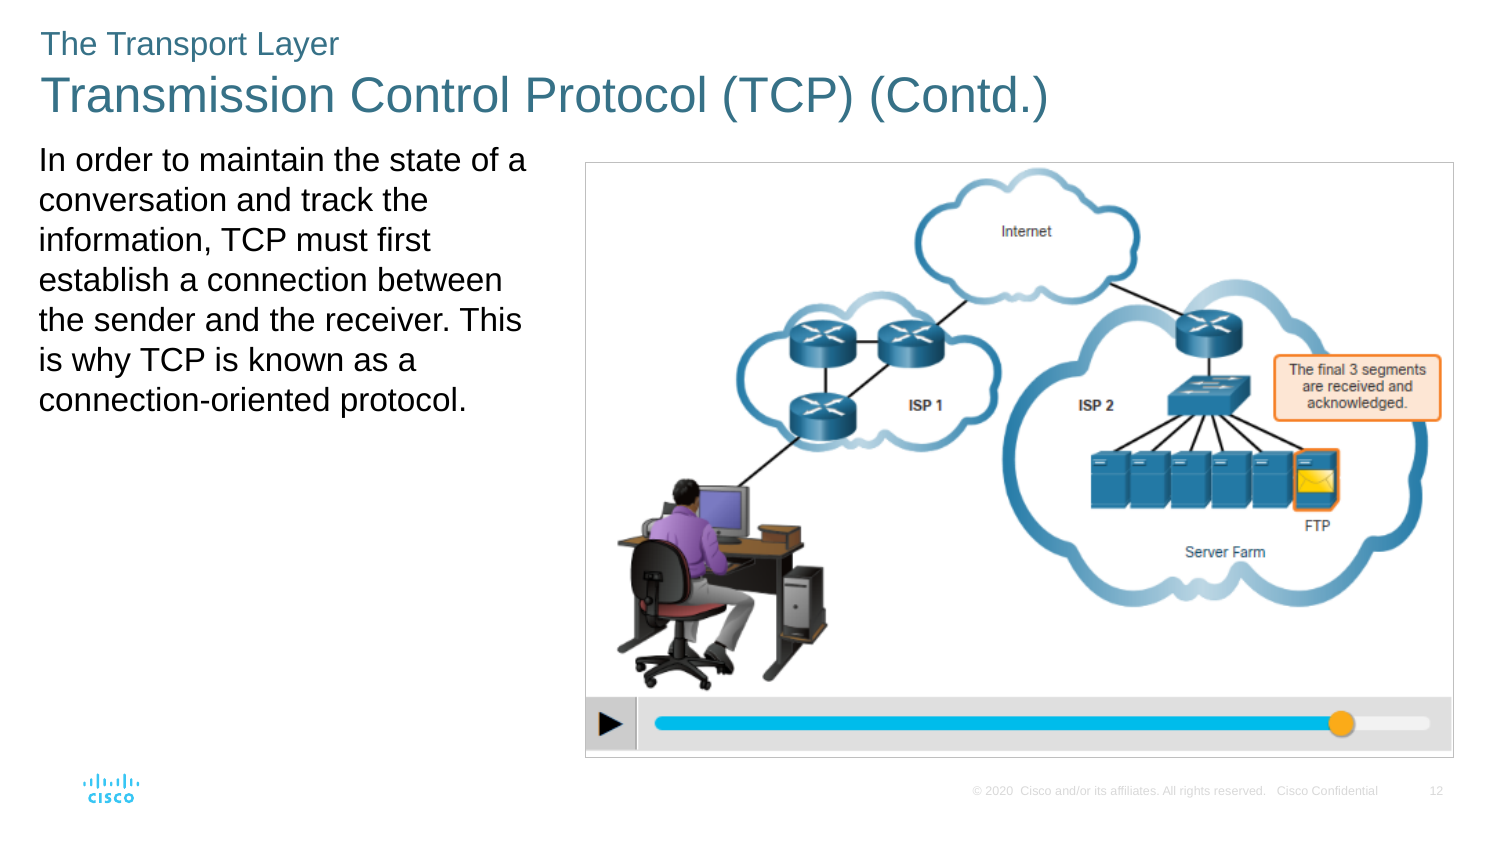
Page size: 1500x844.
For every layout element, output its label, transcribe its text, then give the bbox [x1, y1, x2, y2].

picture [585, 162, 1454, 759]
list In order to maintain the state of a conversation and track the information, TCP must first establish a connection between the sender and the receiver. This is why TCP is known as a connection-oriented protocol. [23, 131, 561, 790]
text_box The Transport Layer Transmission Control Protocol (TCP) (Contd.) [25, 10, 1479, 135]
